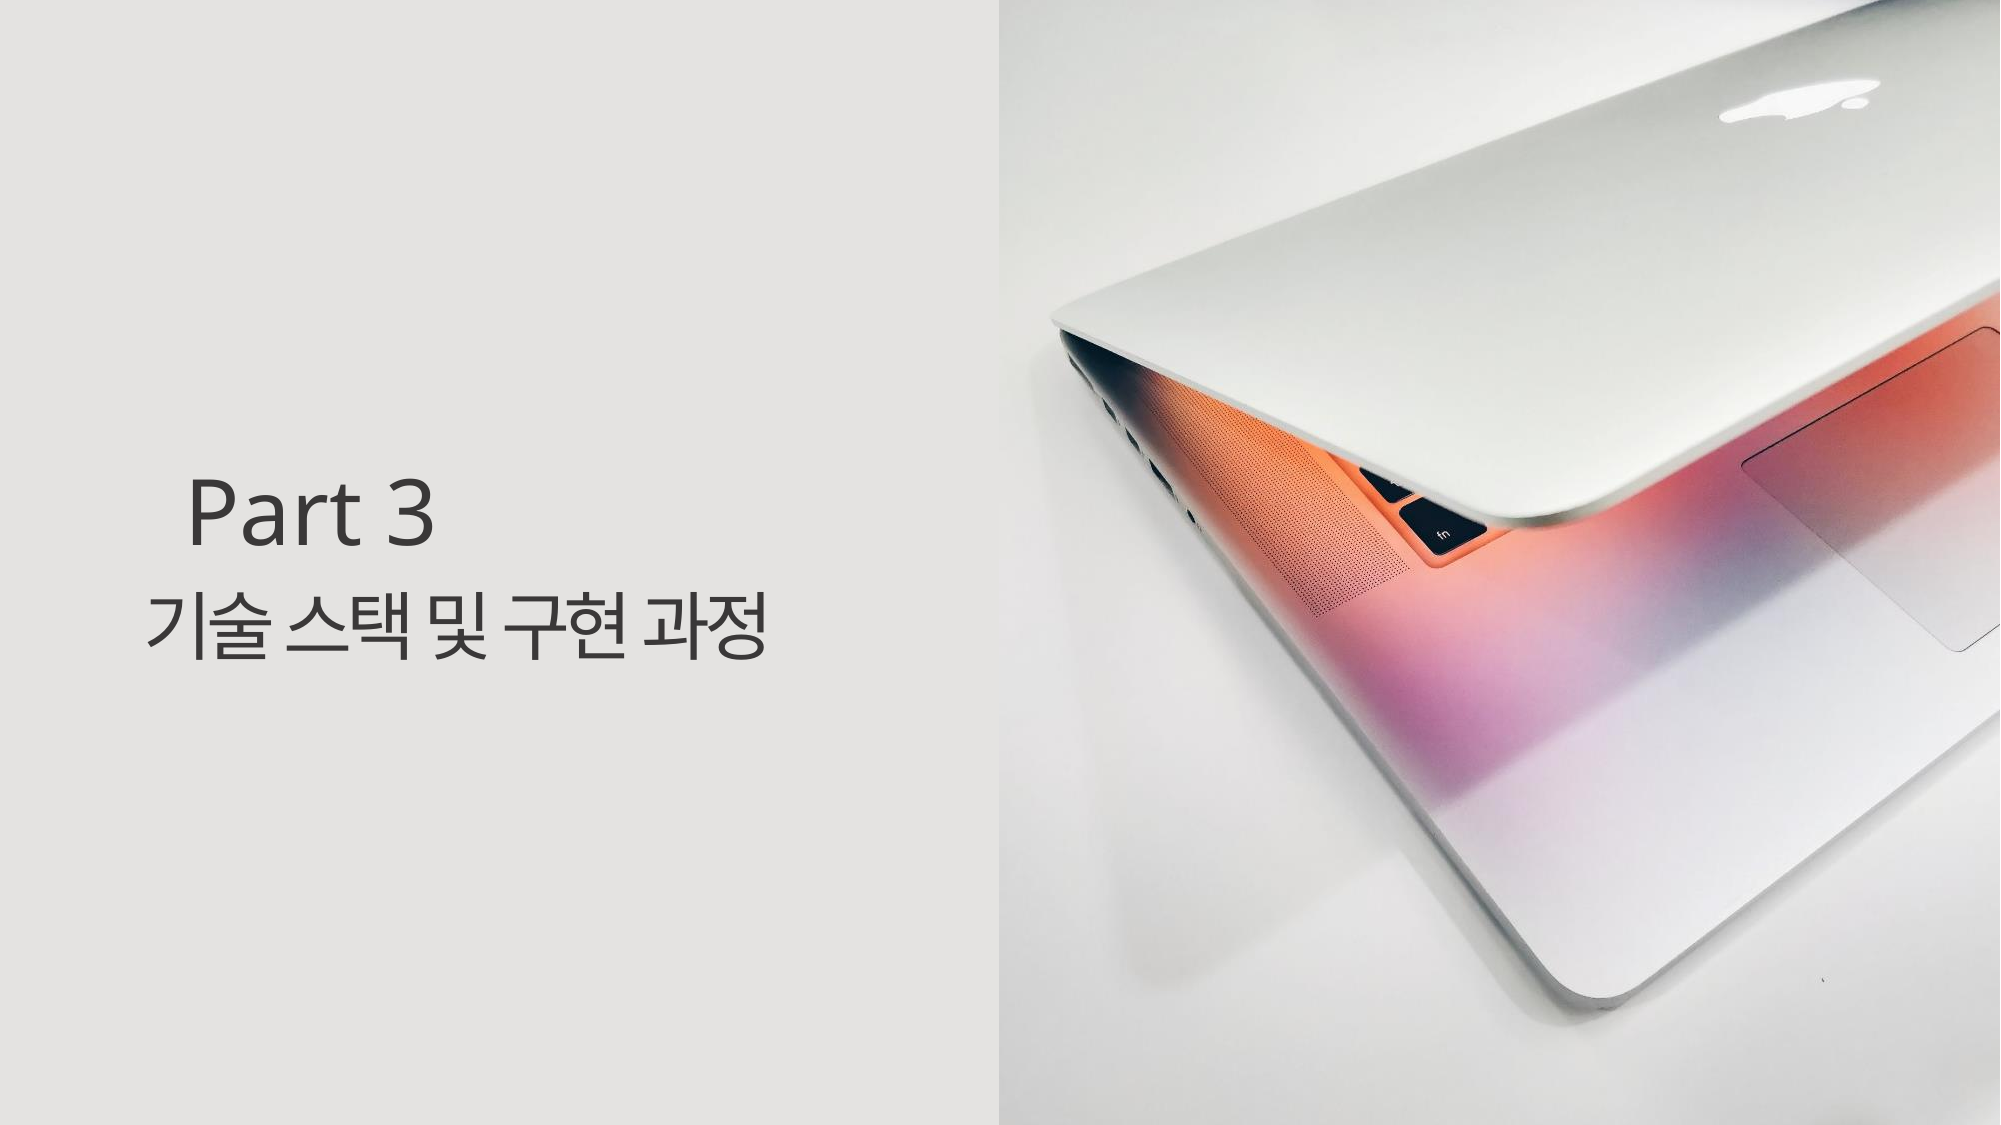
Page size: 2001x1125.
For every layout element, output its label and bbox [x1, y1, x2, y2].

text_box [147, 446, 769, 679]
picture [999, 0, 2000, 1125]
